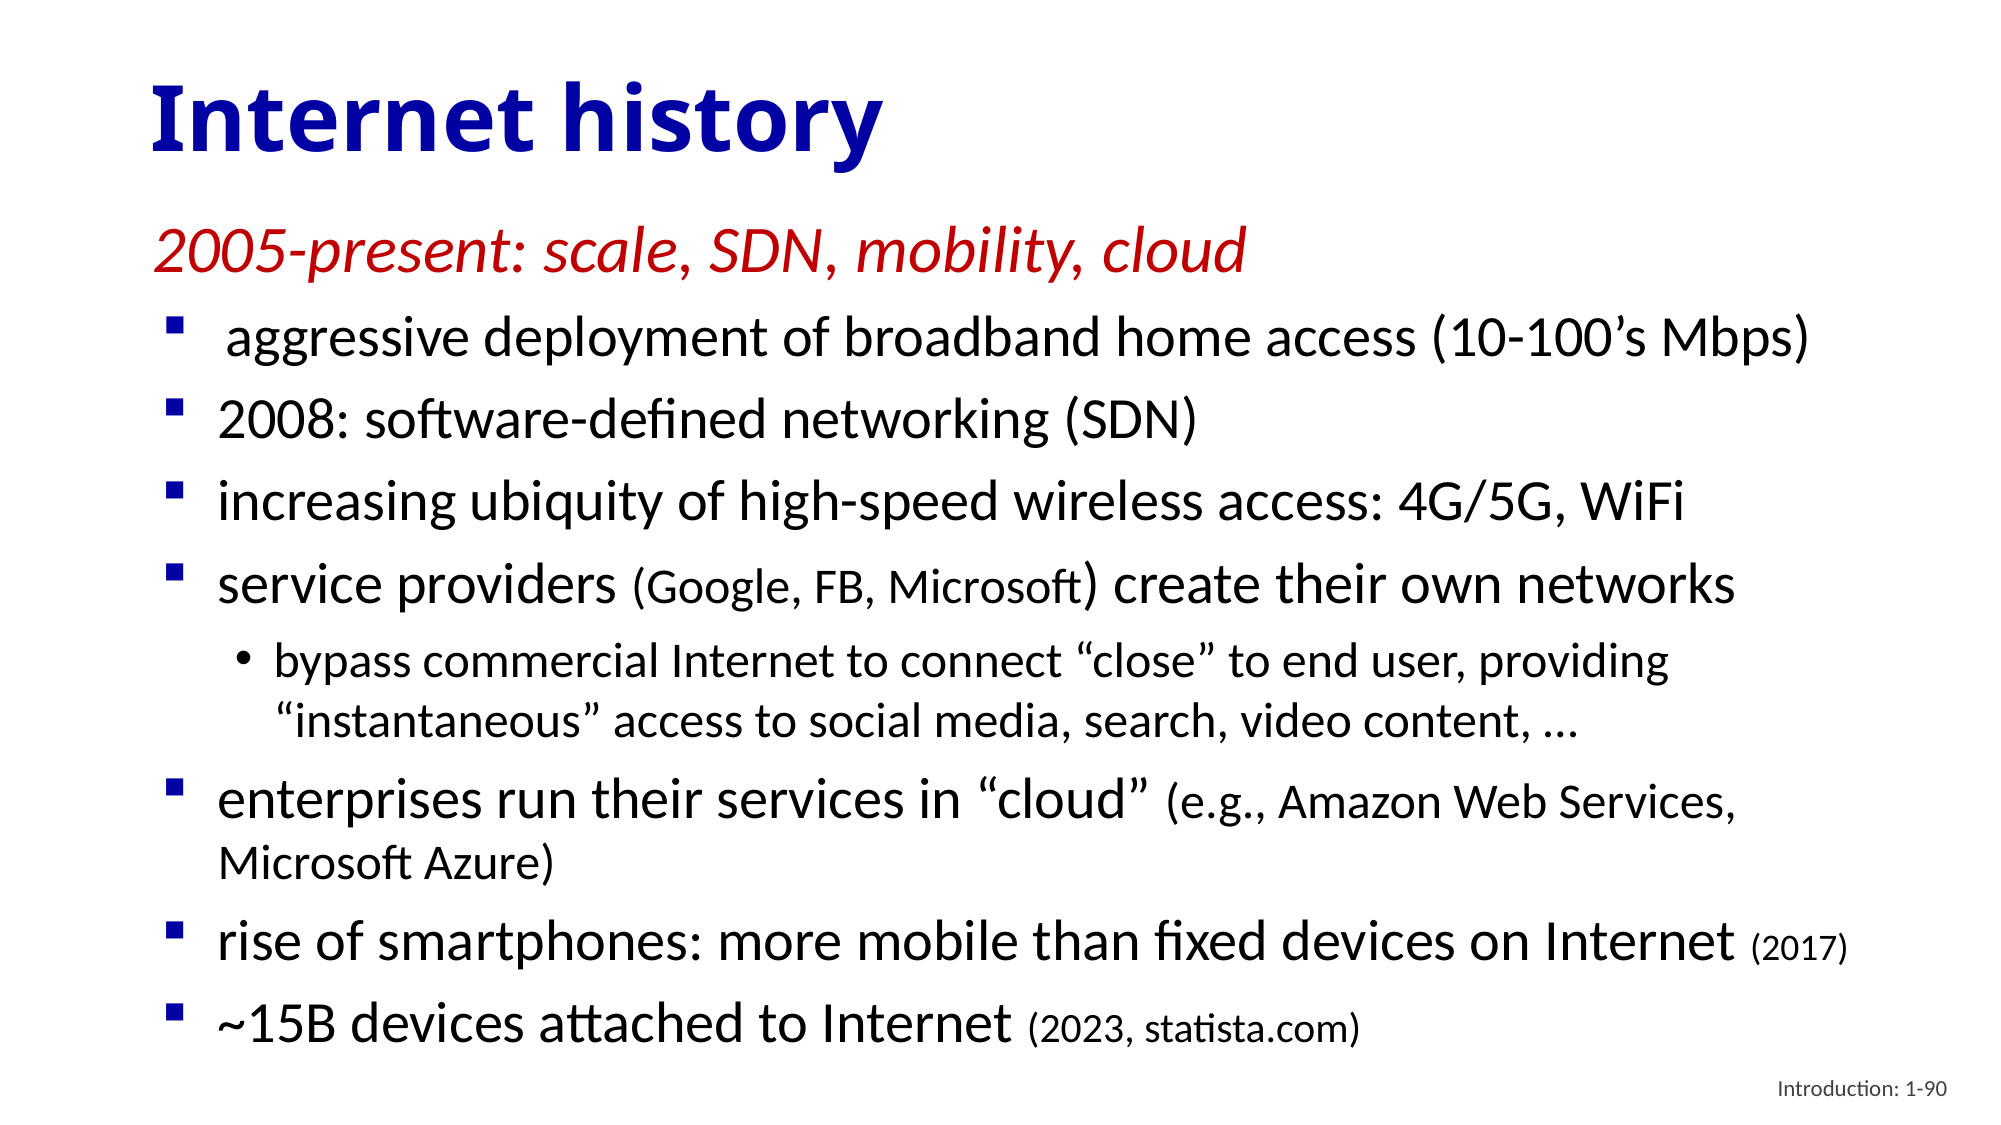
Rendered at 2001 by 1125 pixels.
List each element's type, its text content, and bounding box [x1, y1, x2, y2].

text_box aggressive deployment of broadband home access (10-100’s Mbps) 2008: software-defined networking (SDN) increasing ubiquity of high-speed wireless access: 4G/5G, WiFi service providers (Google, FB, Microsoft) create their own networks bypass commercial Internet to connect “close” to end user, providing “instantaneous” access to social media, search, video content, … enterprises run their services in “cloud” (e.g., Amazon Web Services, Microsoft Azure) rise of smartphones: more mobile than fixed devices on Internet (2017) ~15B devices attached to Internet (2023, statista.com) [125, 290, 1953, 1067]
slide_number Introduction: 1-90 [1512, 1056, 1963, 1117]
text_box 2005-present: scale, SDN, mobility, cloud [137, 198, 1265, 294]
title Internet history [135, 47, 1861, 195]
